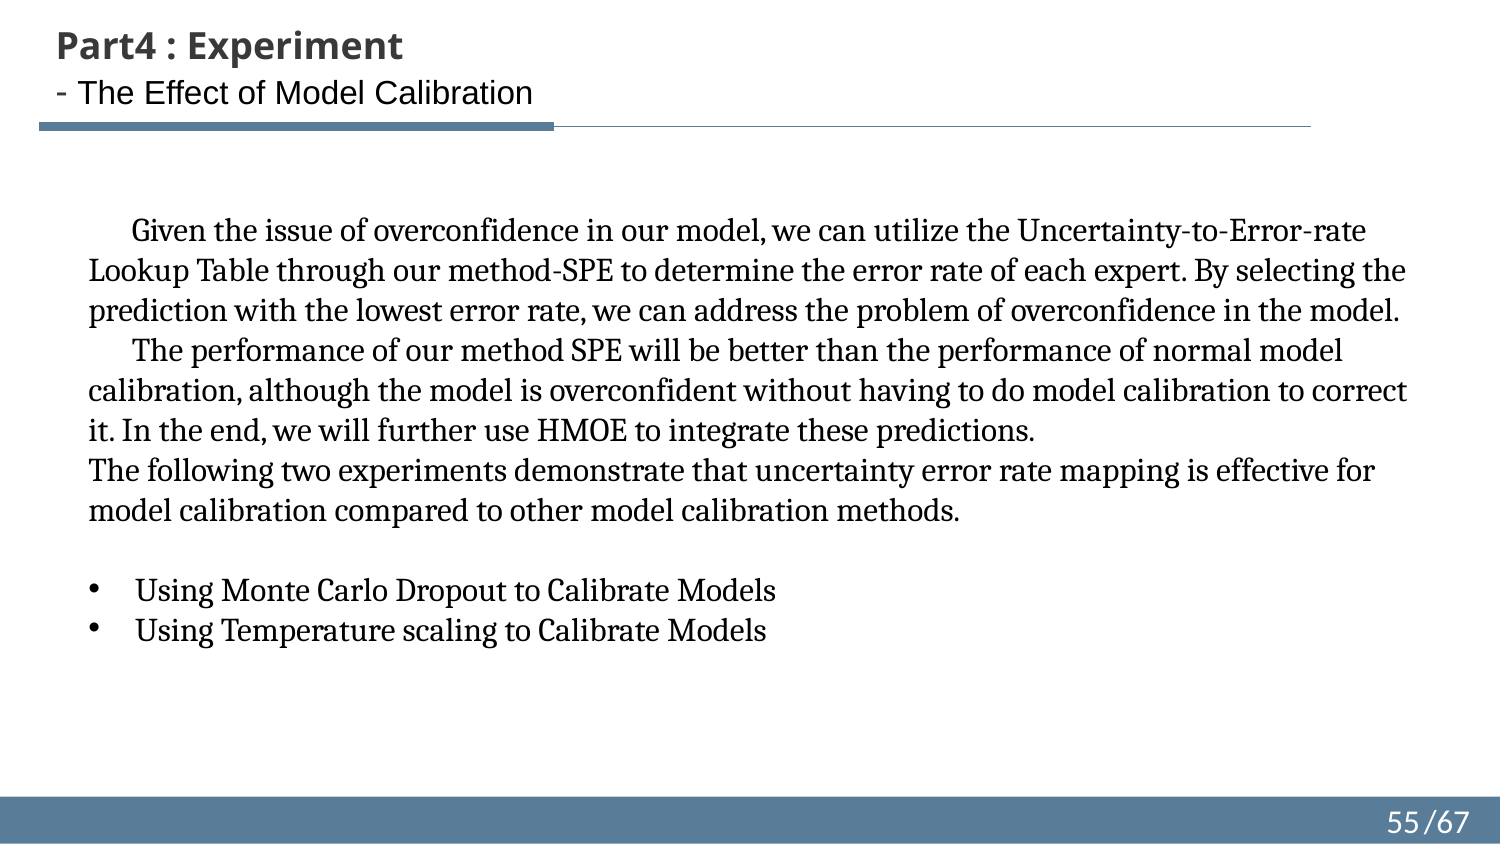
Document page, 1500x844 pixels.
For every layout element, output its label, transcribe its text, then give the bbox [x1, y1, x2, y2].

footer /67 [1435, 798, 1498, 844]
text_box Given the issue of overconfidence in our model, we can utilize the Uncertainty-to-Error-rate Lookup Table through our method-SPE to determine the error rate of each expert. By selecting the prediction with the lowest error rate, we can address the problem of overconfidence in the model. The performance of our method SPE will be better than the performance of normal model calibration, although the model is overconfident without having to do model calibration to correct it. In the end, we will further use HMOE to integrate these predictions. The following two experiments demonstrate that uncertainty error rate mapping is effective for model calibration compared to other model calibration methods. Using Monte Carlo Dropout to Calibrate Models Using Temperature scaling to Calibrate Models [73, 161, 1444, 693]
slide_number 55 [1097, 798, 1435, 844]
text_box Part4 : Experiment - The Effect of Model Calibration [40, 14, 550, 160]
